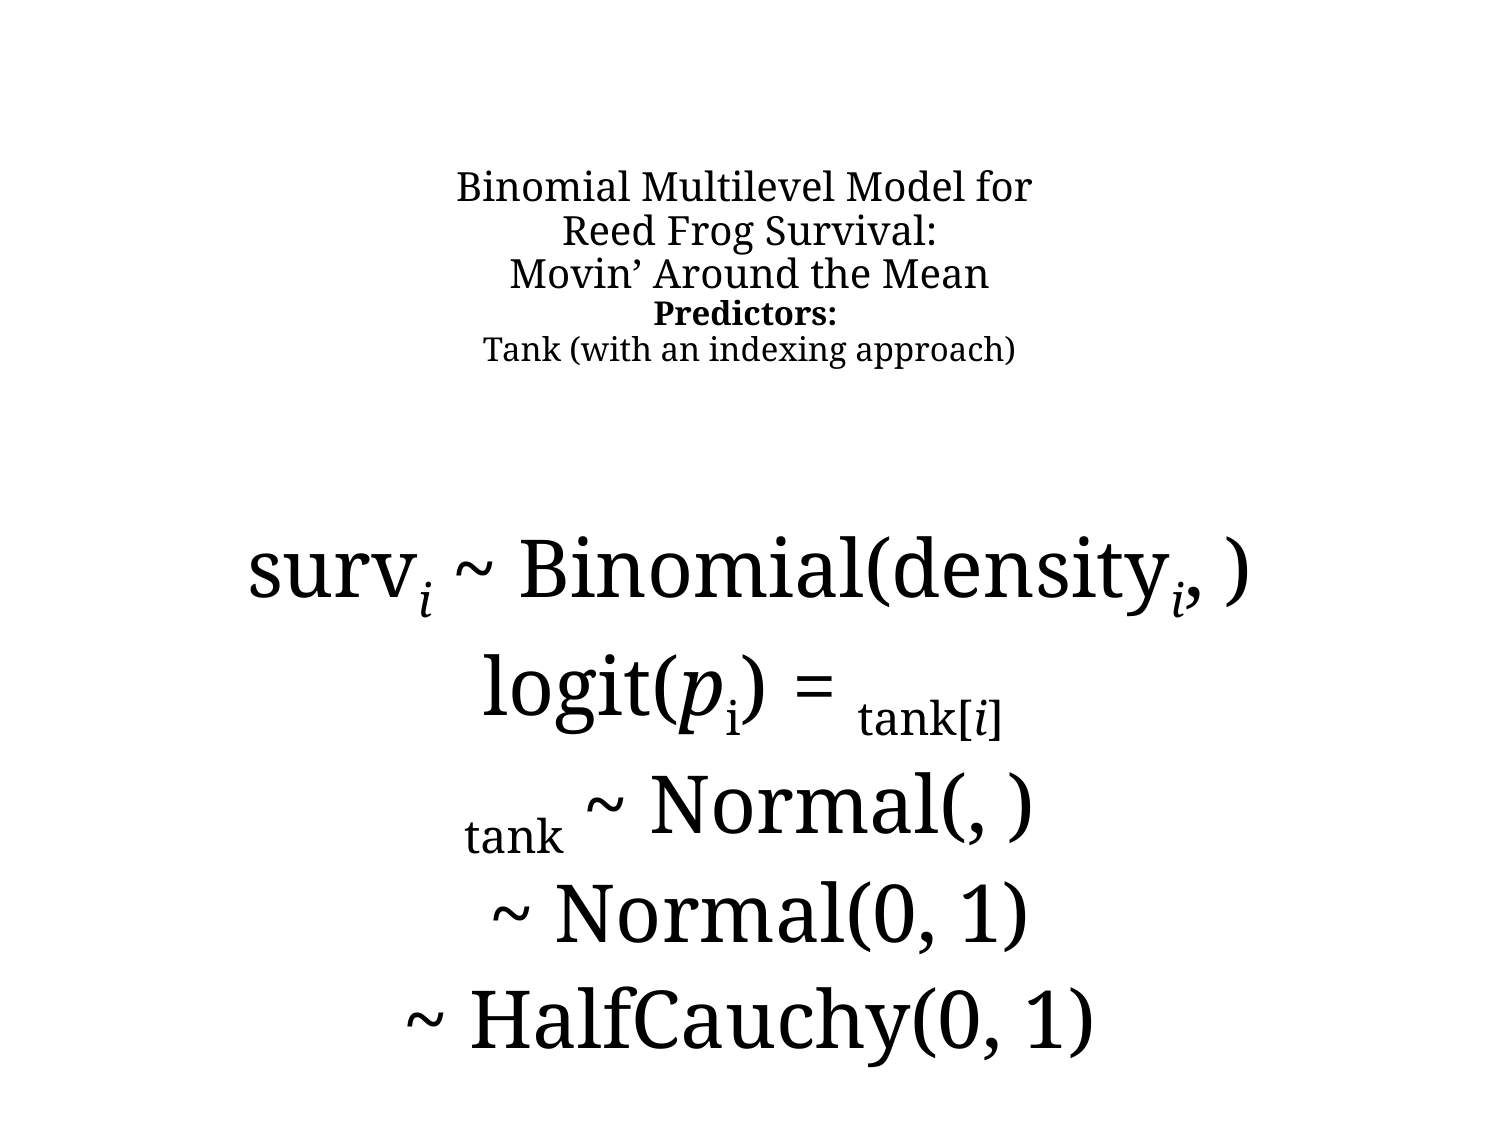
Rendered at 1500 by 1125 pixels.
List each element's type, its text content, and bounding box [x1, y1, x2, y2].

title Binomial Multilevel Model for Reed Frog Survival: Movin’ Around the Mean Predictors: Tank (with an indexing approach) [0, 158, 1500, 377]
